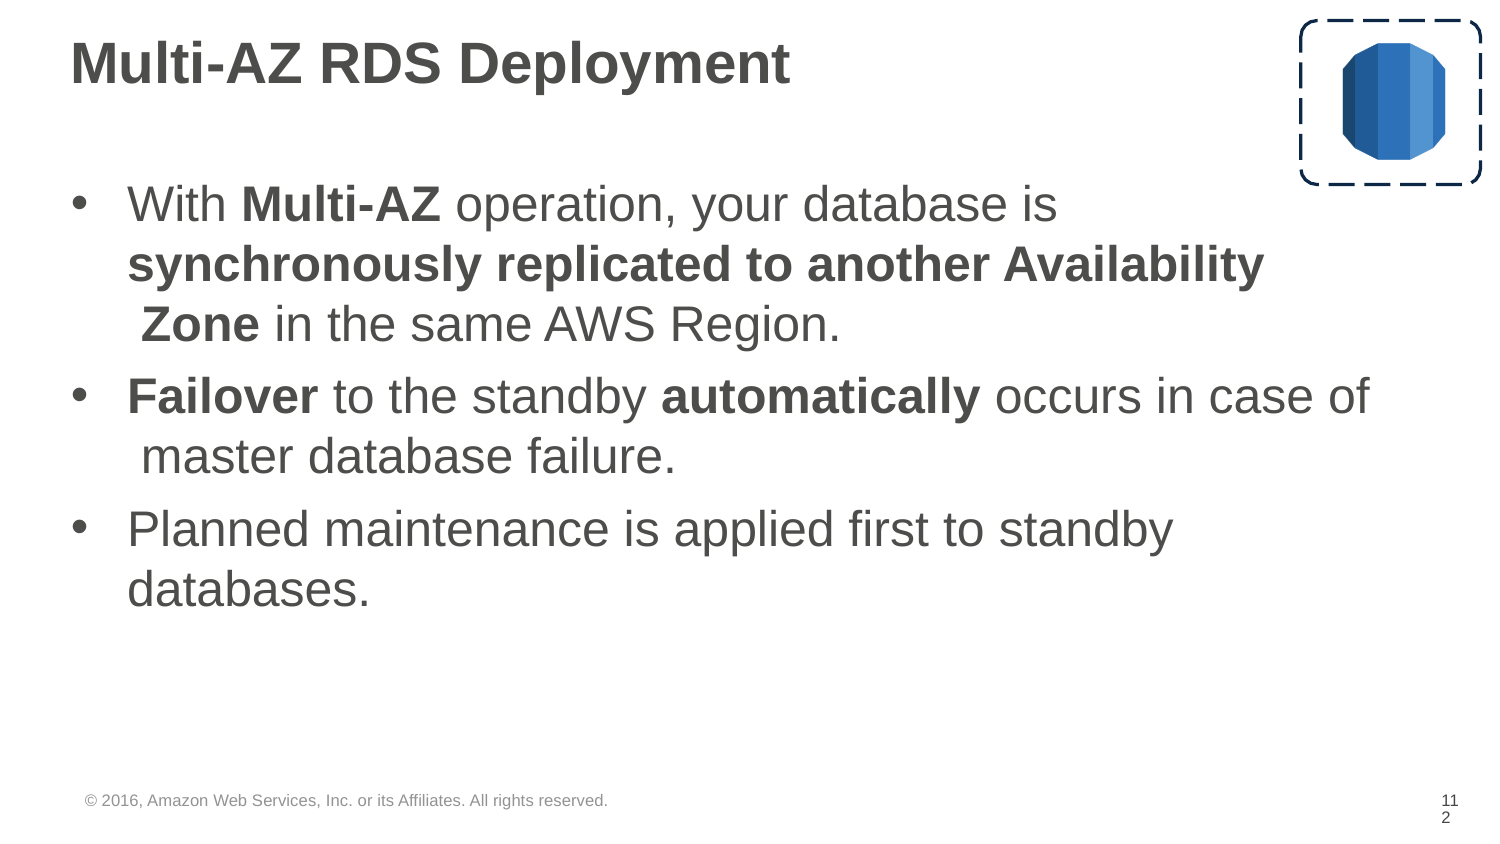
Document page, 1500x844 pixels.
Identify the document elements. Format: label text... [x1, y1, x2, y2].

slide_number ‹#› [1426, 789, 1467, 844]
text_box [1300, 20, 1481, 185]
title Multi-AZ RDS Deployment [68, 22, 795, 166]
footer © 2016, Amazon Web Services, Inc. or its Affiliates. All rights reserved. [82, 789, 613, 844]
text_box With Multi-AZ operation, your database is synchronously replicated to another Availability Zone in the same AWS Region. Failover to the standby automatically occurs in case of master database failure. Planned maintenance is applied first to standby databases. [68, 169, 1372, 616]
